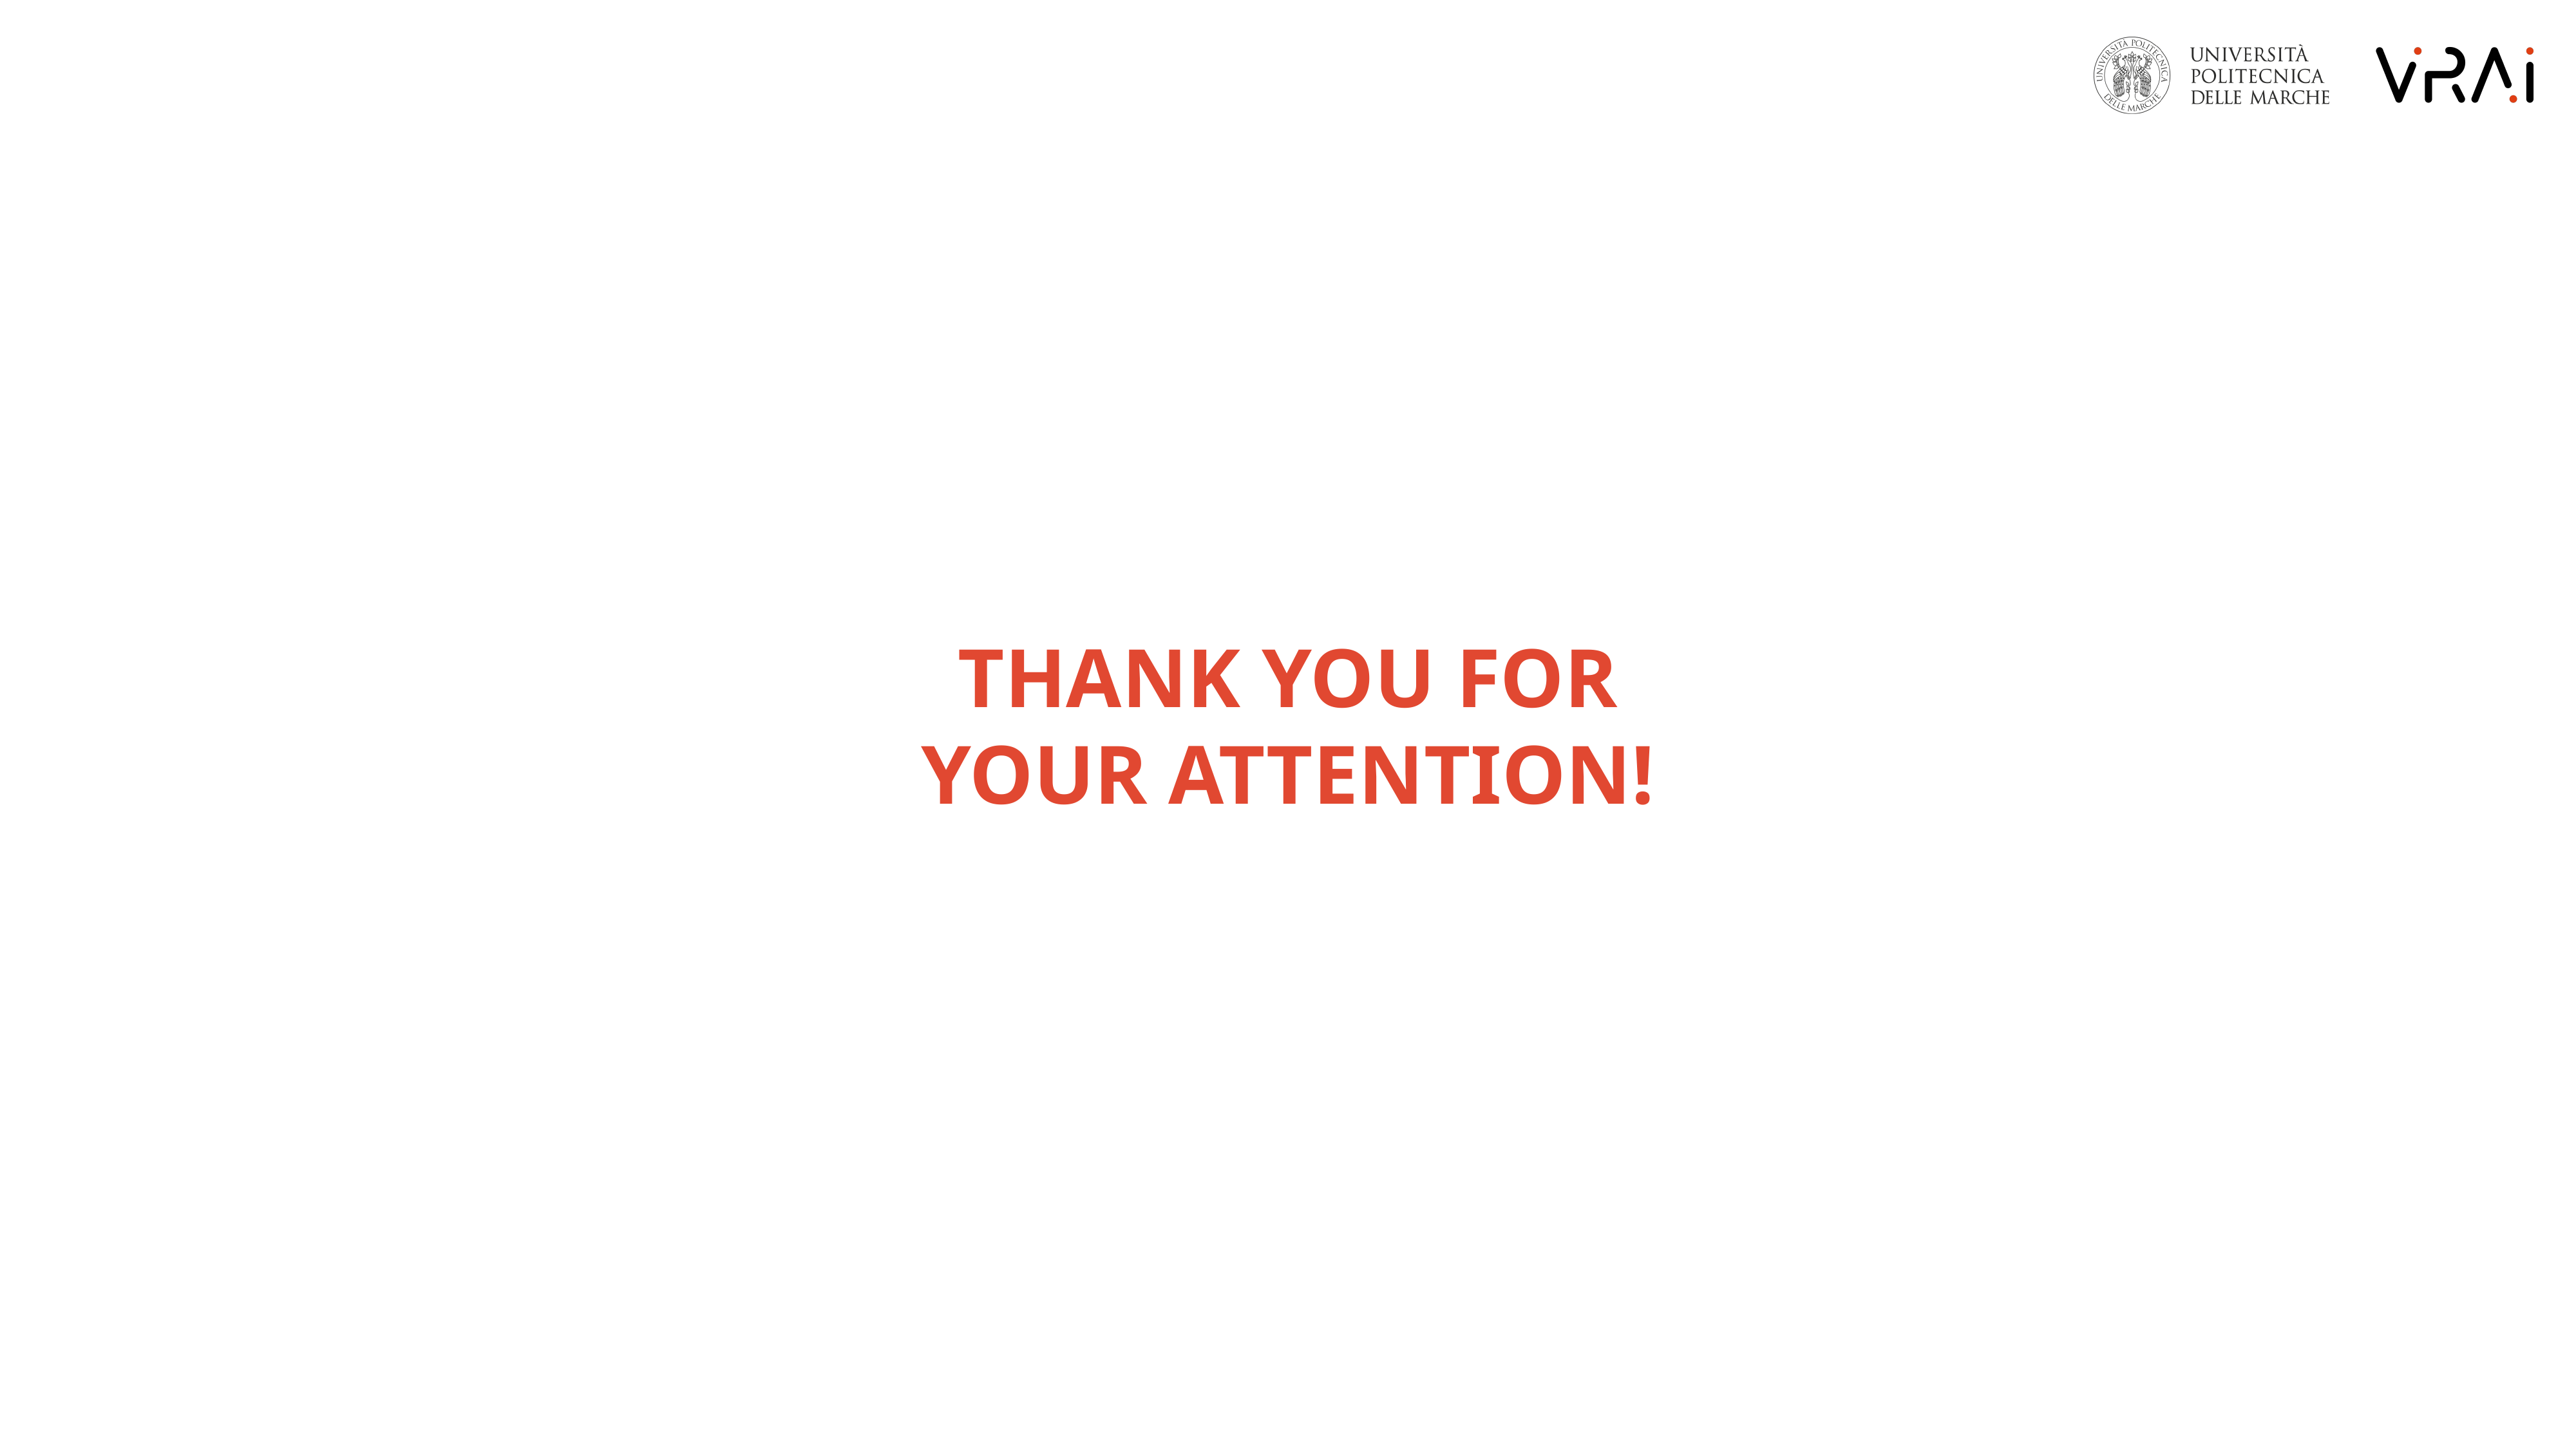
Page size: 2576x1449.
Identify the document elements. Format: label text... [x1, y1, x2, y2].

picture [2370, 26, 2544, 124]
text_box THANK YOU FOR YOUR ATTENTION! [889, 621, 1687, 825]
picture [2094, 37, 2329, 114]
